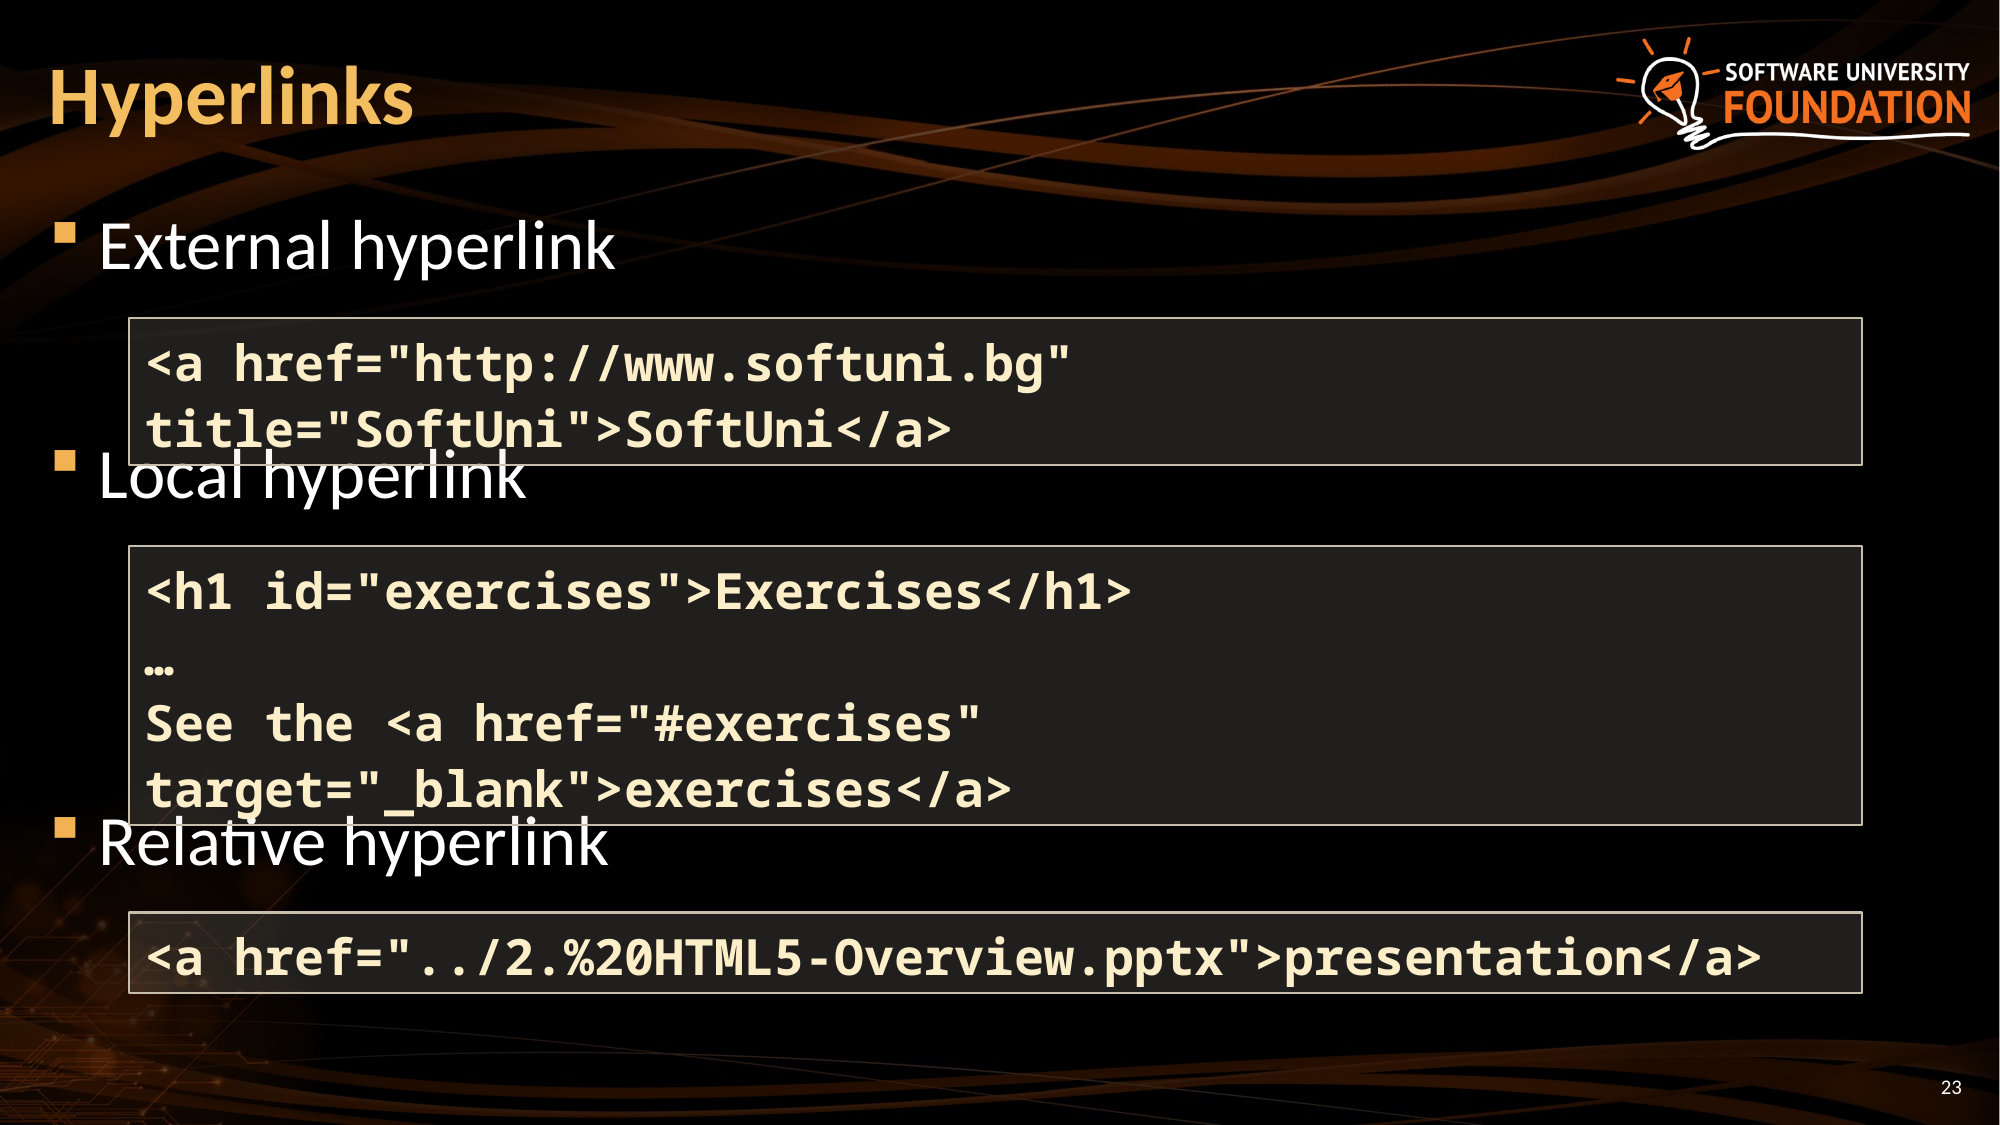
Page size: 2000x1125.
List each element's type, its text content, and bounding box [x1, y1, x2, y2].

title Hyperlinks [30, 6, 1602, 189]
text_box <h1 id="exercises">Exercises</h1> … See the <a href="#exercises" target="_blank">exercises</a> [129, 546, 1863, 825]
text_box <a href="http://www.softuni.bg" title="SoftUni">SoftUni</a> [129, 318, 1863, 465]
picture [0, 0, 2000, 1125]
list External hyperlink Local hyperlink Relative hyperlink [31, 188, 1968, 1103]
text_box <a href="../2.%20HTML5-Overview.pptx">presentation</a> [129, 912, 1863, 994]
